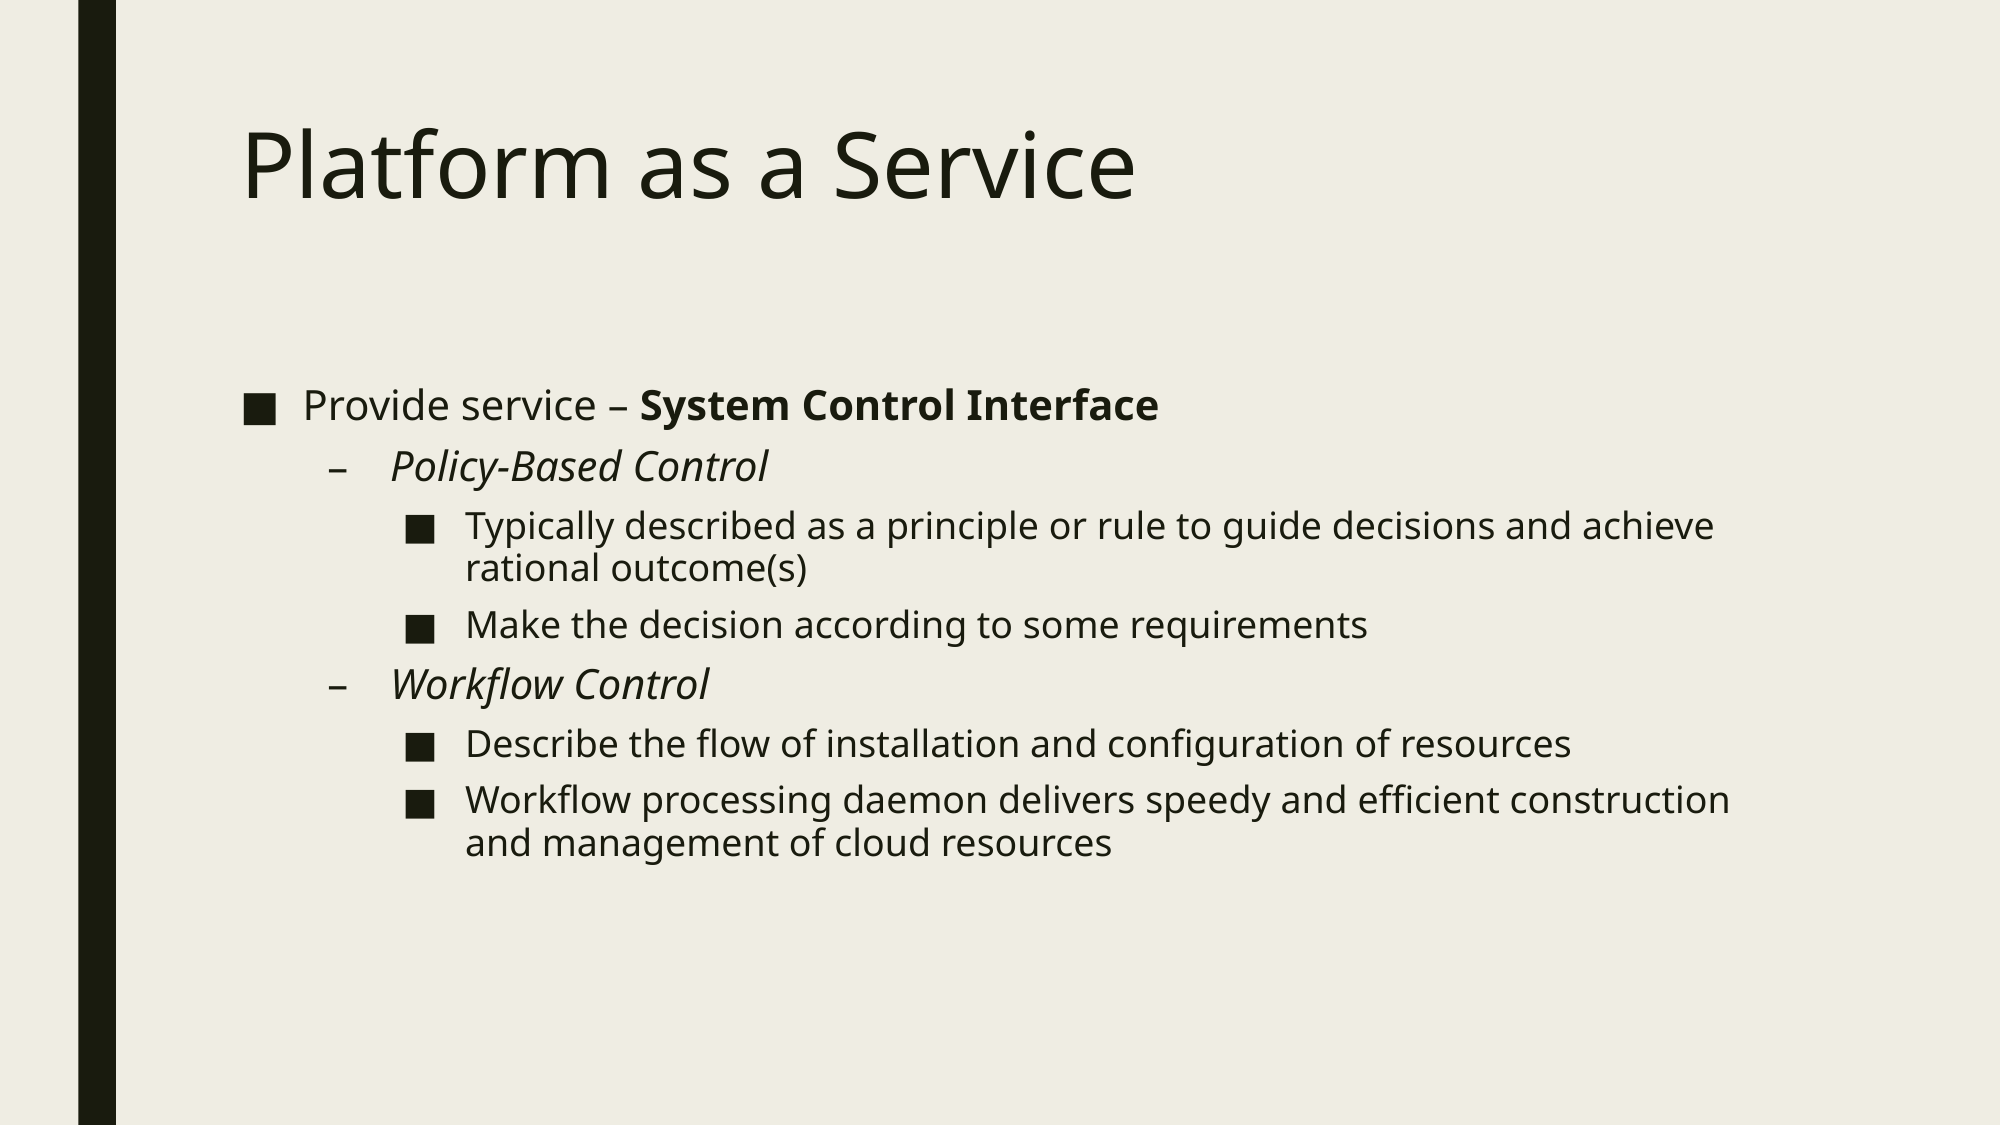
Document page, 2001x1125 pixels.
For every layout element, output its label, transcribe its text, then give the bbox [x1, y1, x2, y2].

title Platform as a Service [225, 112, 1800, 357]
list Provide service – System Control Interface Policy-Based Control Typically described as a principle or rule to guide decisions and achieve rational outcome(s) Make the decision according to some requirements Workflow Control Describe the flow of installation and configuration of resources Workflow processing daemon delivers speedy and efficient construction and management of cloud resources [225, 375, 1800, 963]
